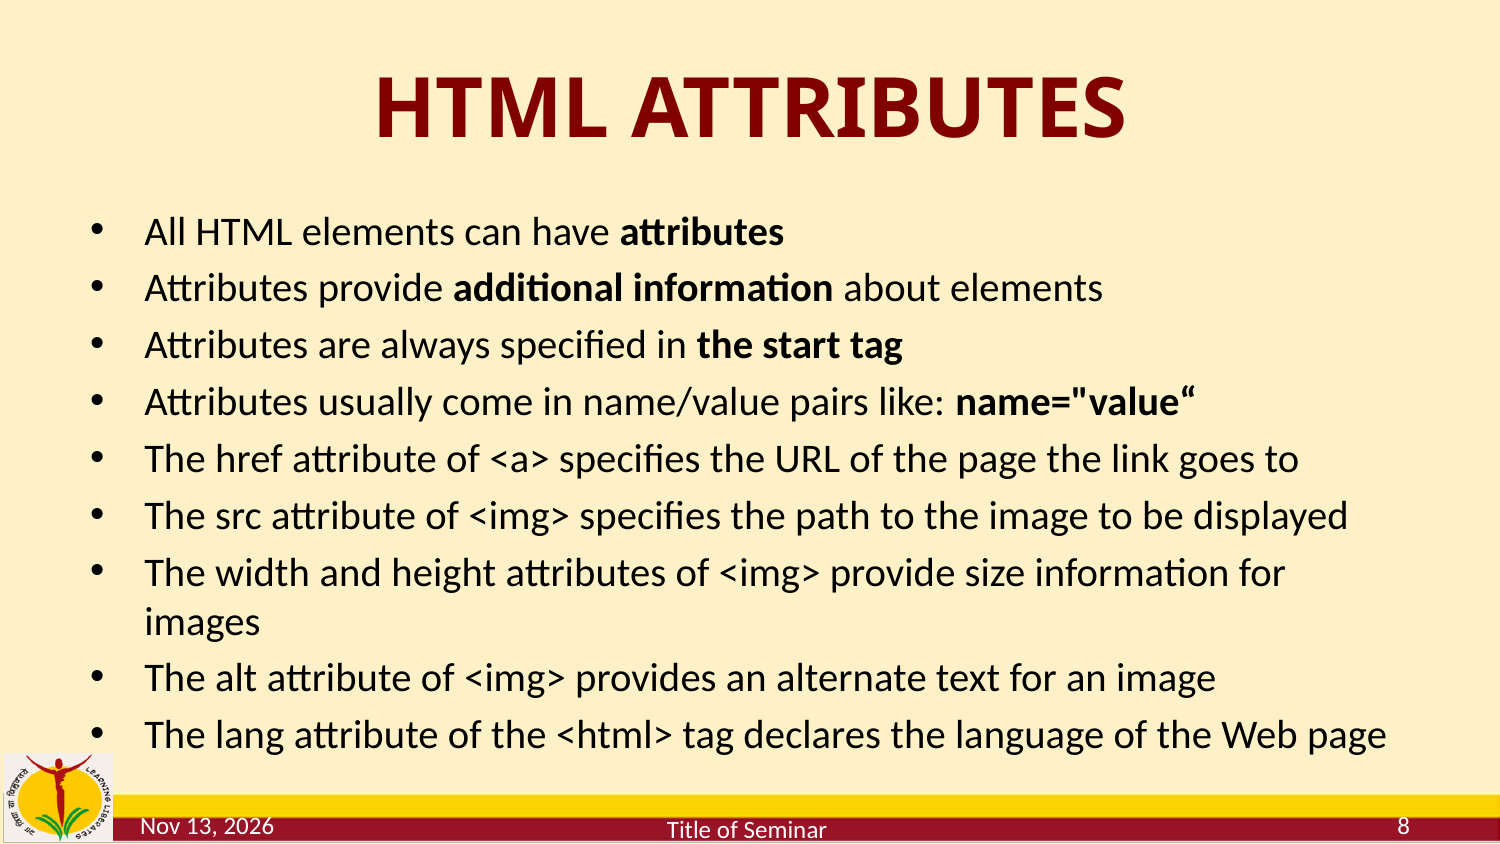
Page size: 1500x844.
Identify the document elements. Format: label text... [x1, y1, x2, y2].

slide_number 8 [1237, 806, 1425, 844]
picture [2, 753, 1500, 844]
footer Title of Seminar [425, 809, 1075, 844]
slide_number 30-May-23 [125, 806, 400, 844]
list All HTML elements can have attributes Attributes provide additional information about elements Attributes are always specified in the start tag Attributes usually come in name/value pairs like: name="value“ The href attribute of <a> specifies the URL of the page the link goes to The src attribute of <img> specifies the path to the image to be displayed The width and height attributes of <img> provide size information for images The alt attribute of <img> provides an alternate text for an image The lang attribute of the <html> tag declares the language of the Web page [75, 196, 1425, 765]
title HTML ATTRIBUTES [75, 33, 1425, 175]
